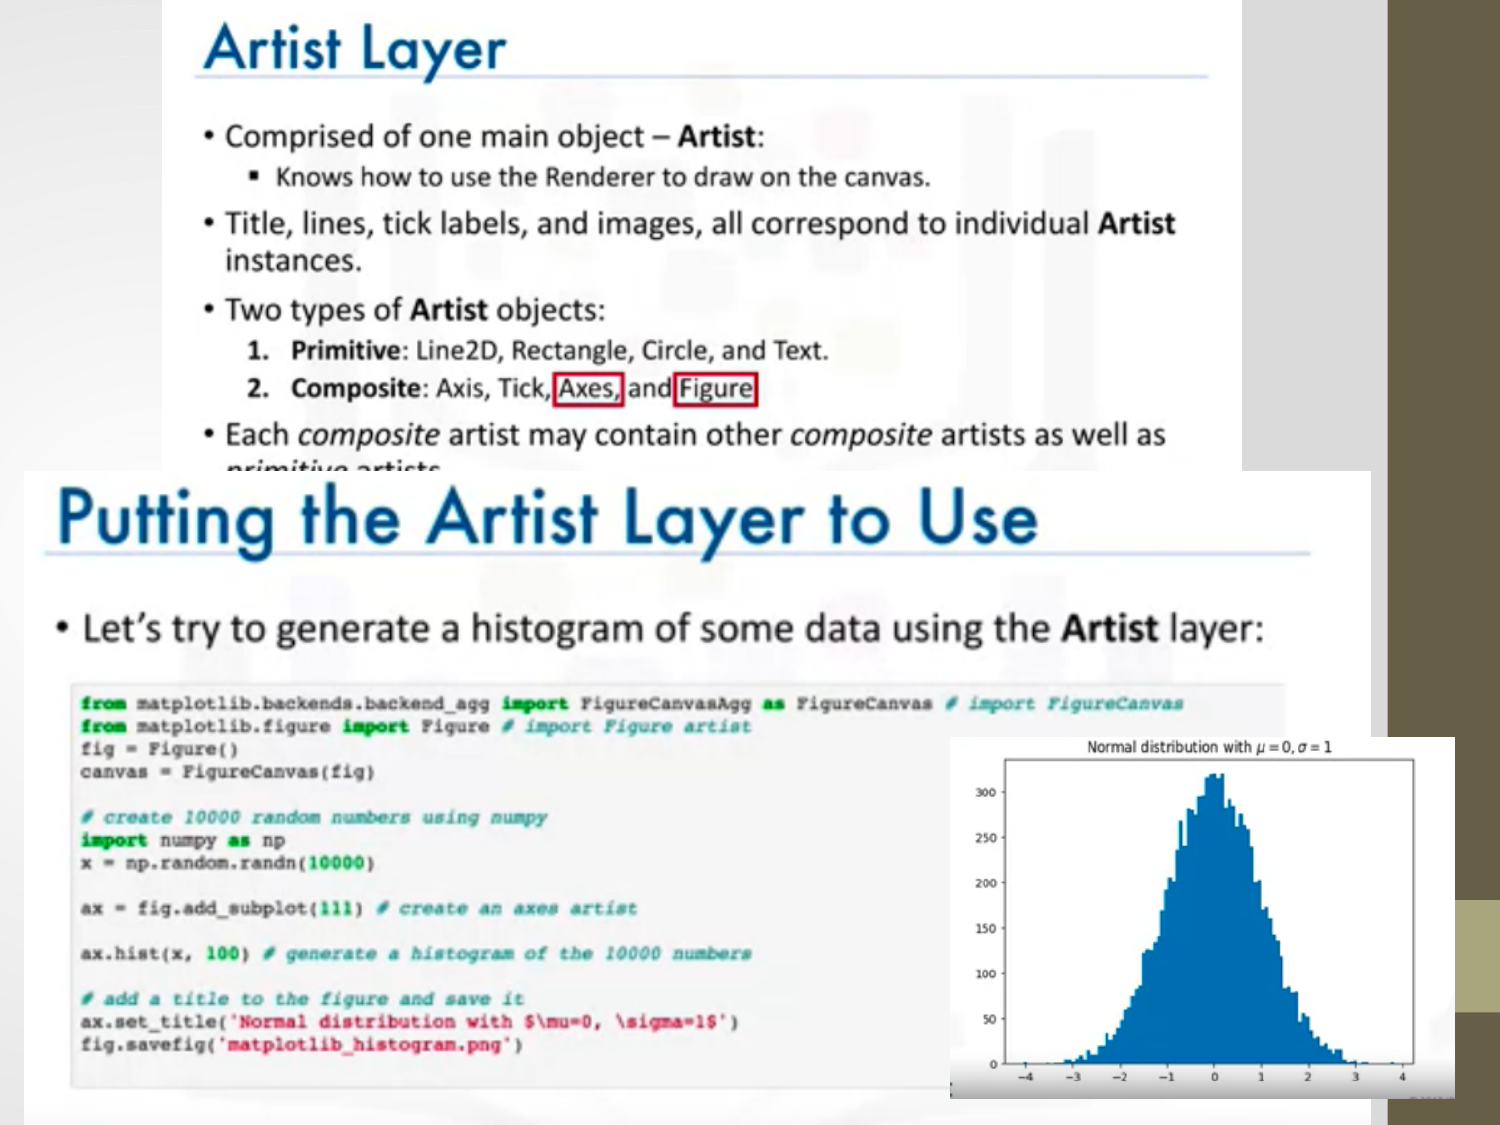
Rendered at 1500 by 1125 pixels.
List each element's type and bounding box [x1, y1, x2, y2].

list [161, 0, 1242, 464]
picture [24, 471, 1456, 1125]
